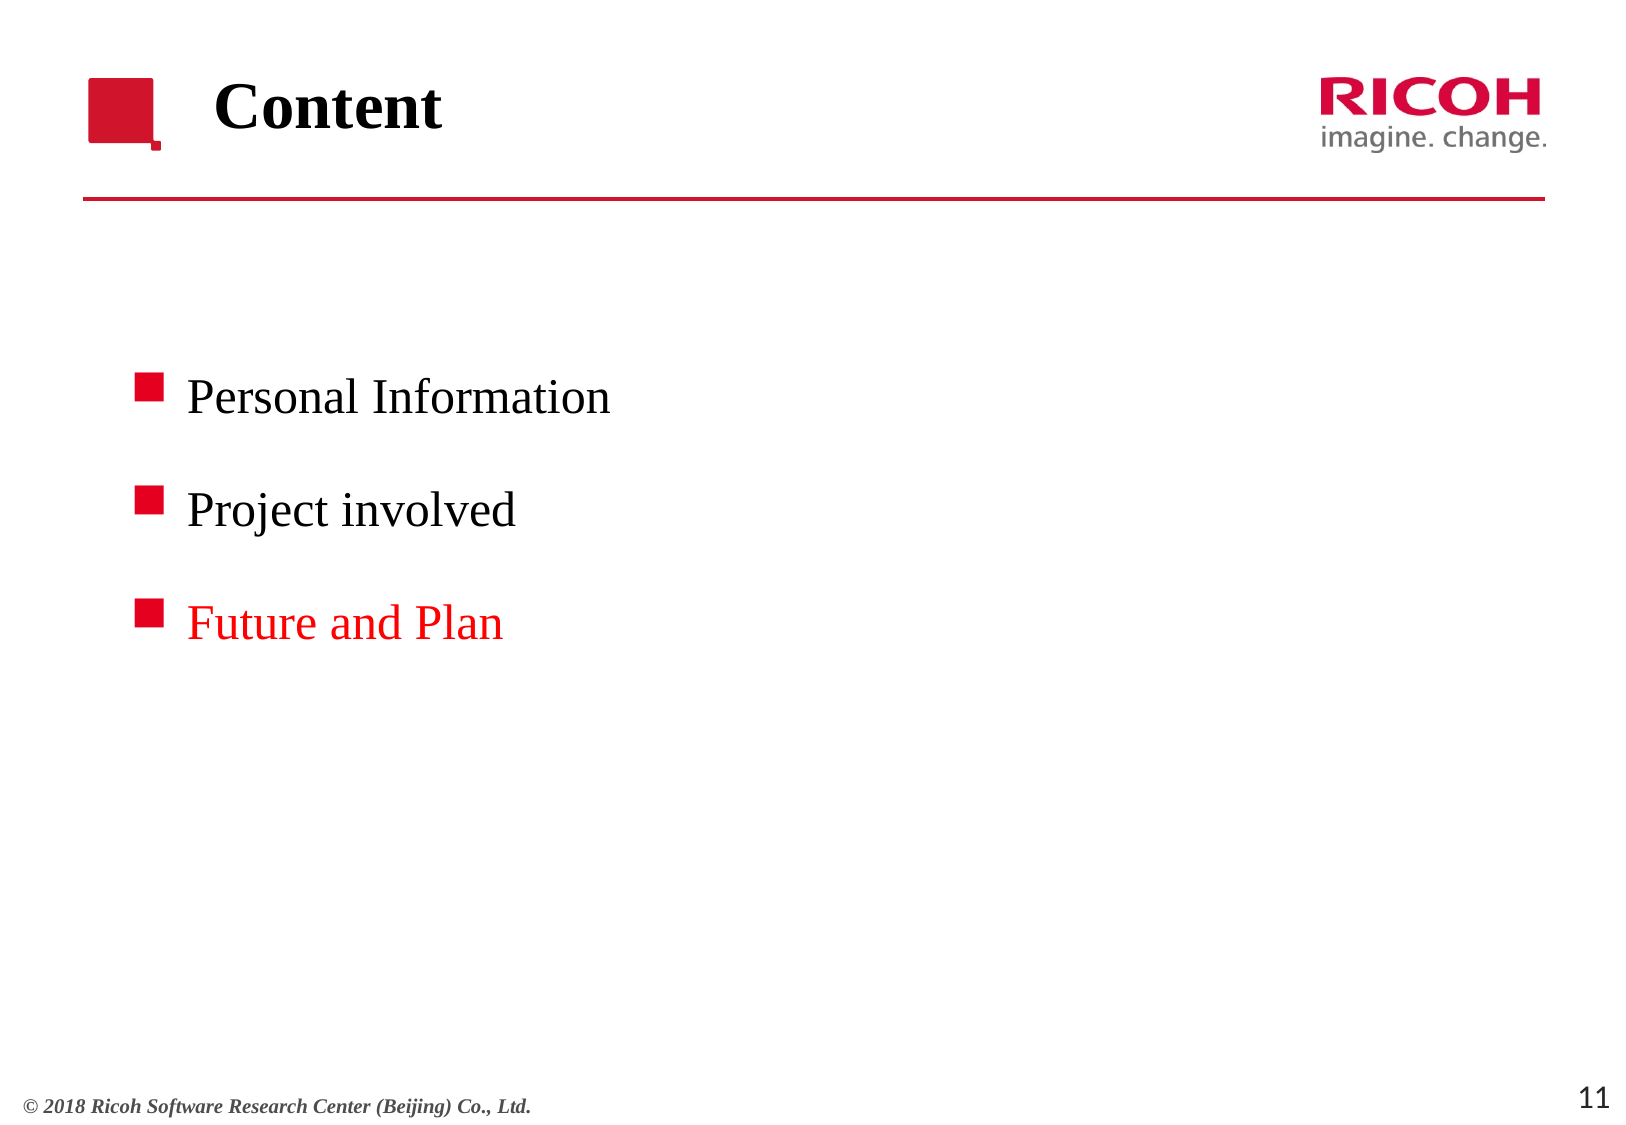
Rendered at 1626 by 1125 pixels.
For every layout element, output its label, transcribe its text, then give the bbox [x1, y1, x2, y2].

title Content [198, 54, 1207, 161]
text_box © 2018 Ricoh Software Research Center (Beijing) Co., Ltd. [8, 1084, 547, 1125]
text_box Personal Information Project involved Future and Plan [115, 326, 1300, 823]
picture [1321, 77, 1546, 153]
text_box 11 [1450, 1065, 1625, 1125]
